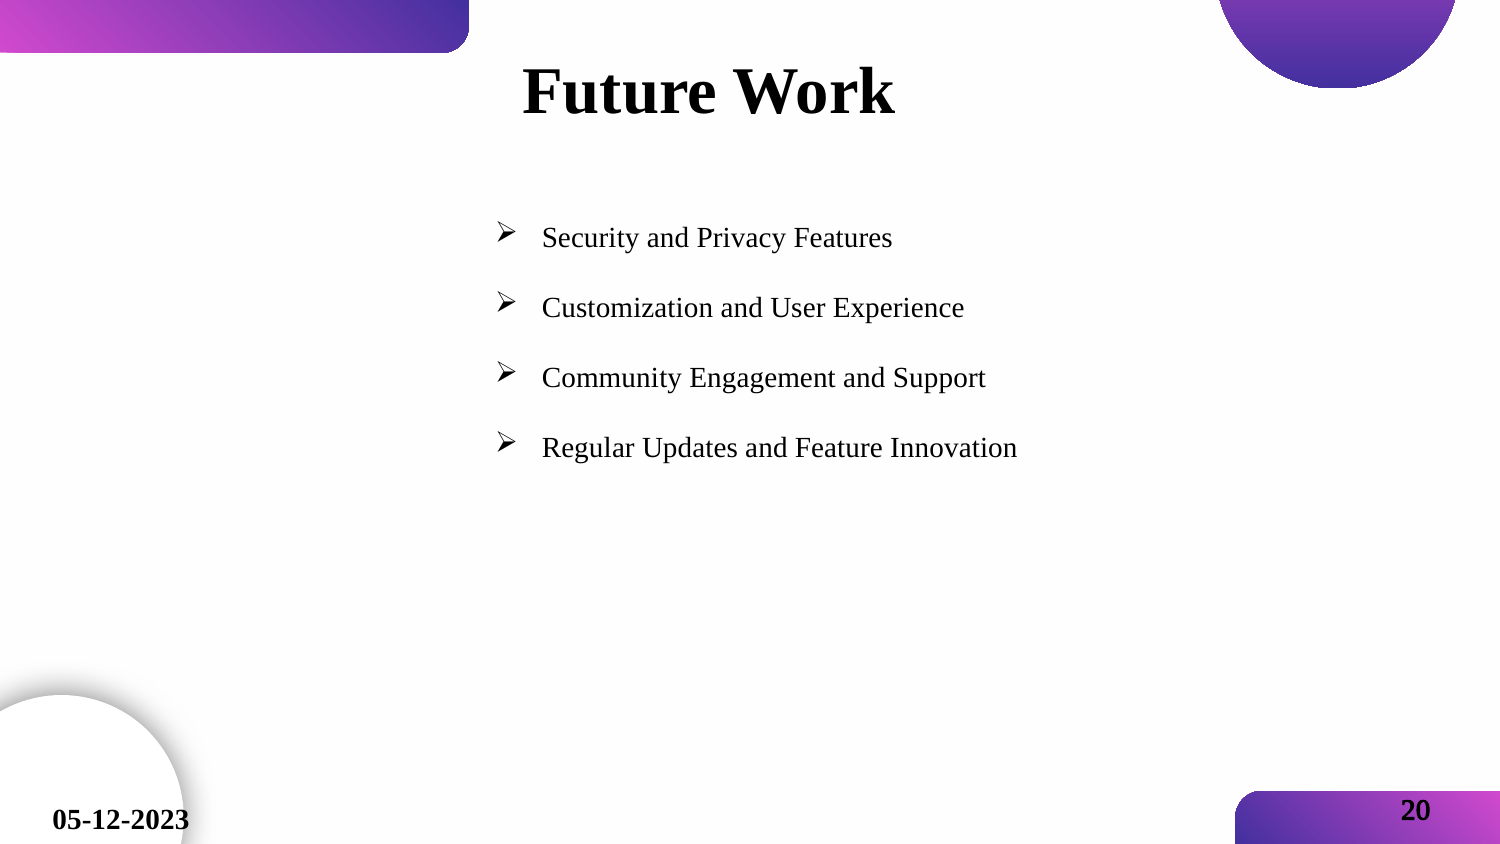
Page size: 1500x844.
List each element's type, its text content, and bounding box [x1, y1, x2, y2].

text_box 20 [1386, 783, 1446, 833]
text_box Future Work [341, 39, 1078, 134]
text_box 05-12-2023 [37, 793, 229, 843]
text_box Security and Privacy Features Customization and User Experience Community Engagement and Support Regular Updates and Feature Innovation [480, 175, 1254, 471]
